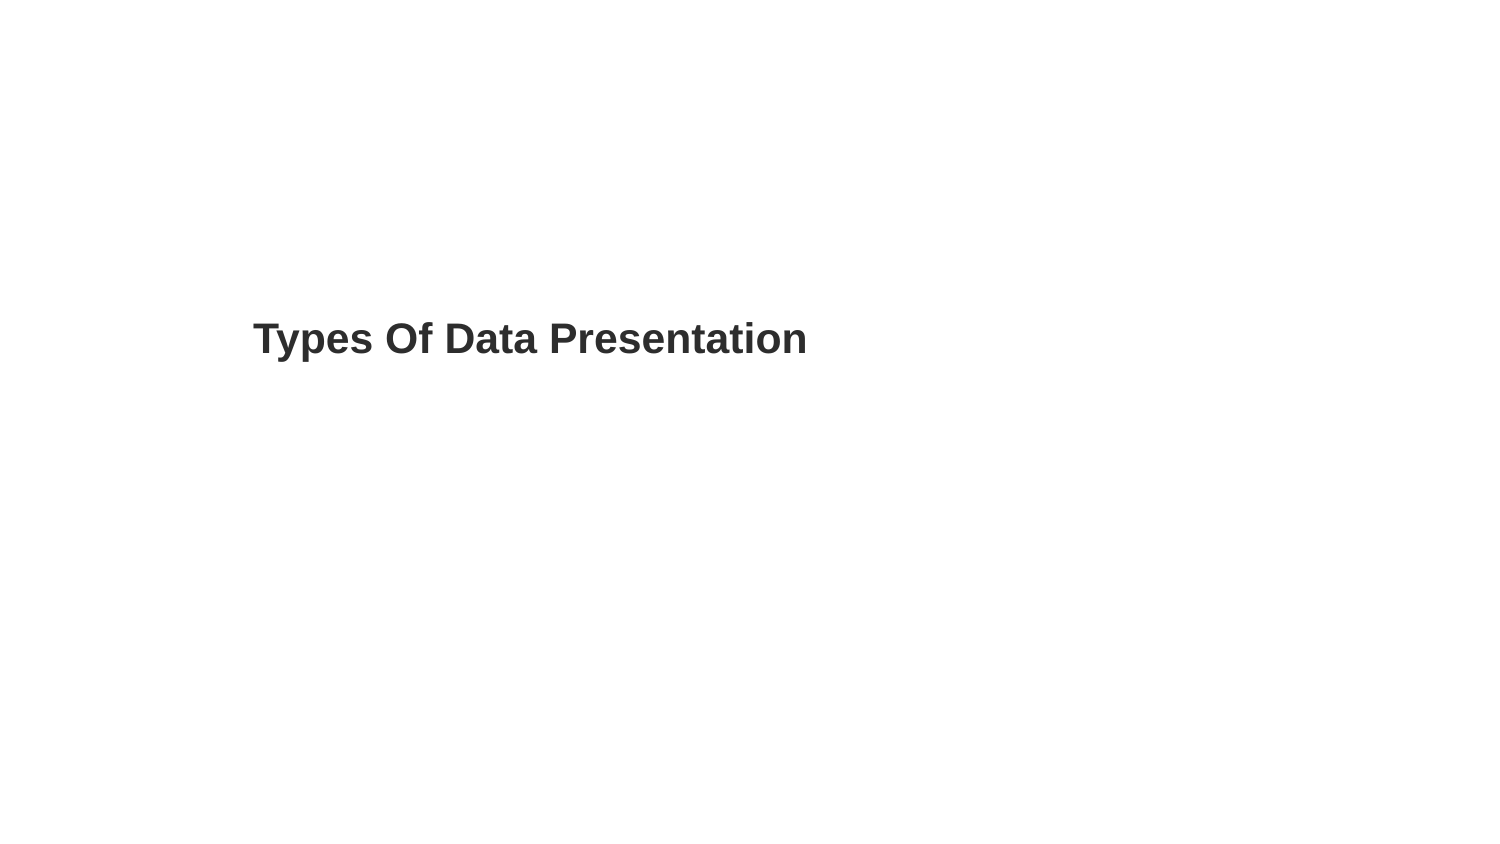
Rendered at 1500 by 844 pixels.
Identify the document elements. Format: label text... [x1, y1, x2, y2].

title Types Of Data Presentation [238, 283, 1314, 378]
